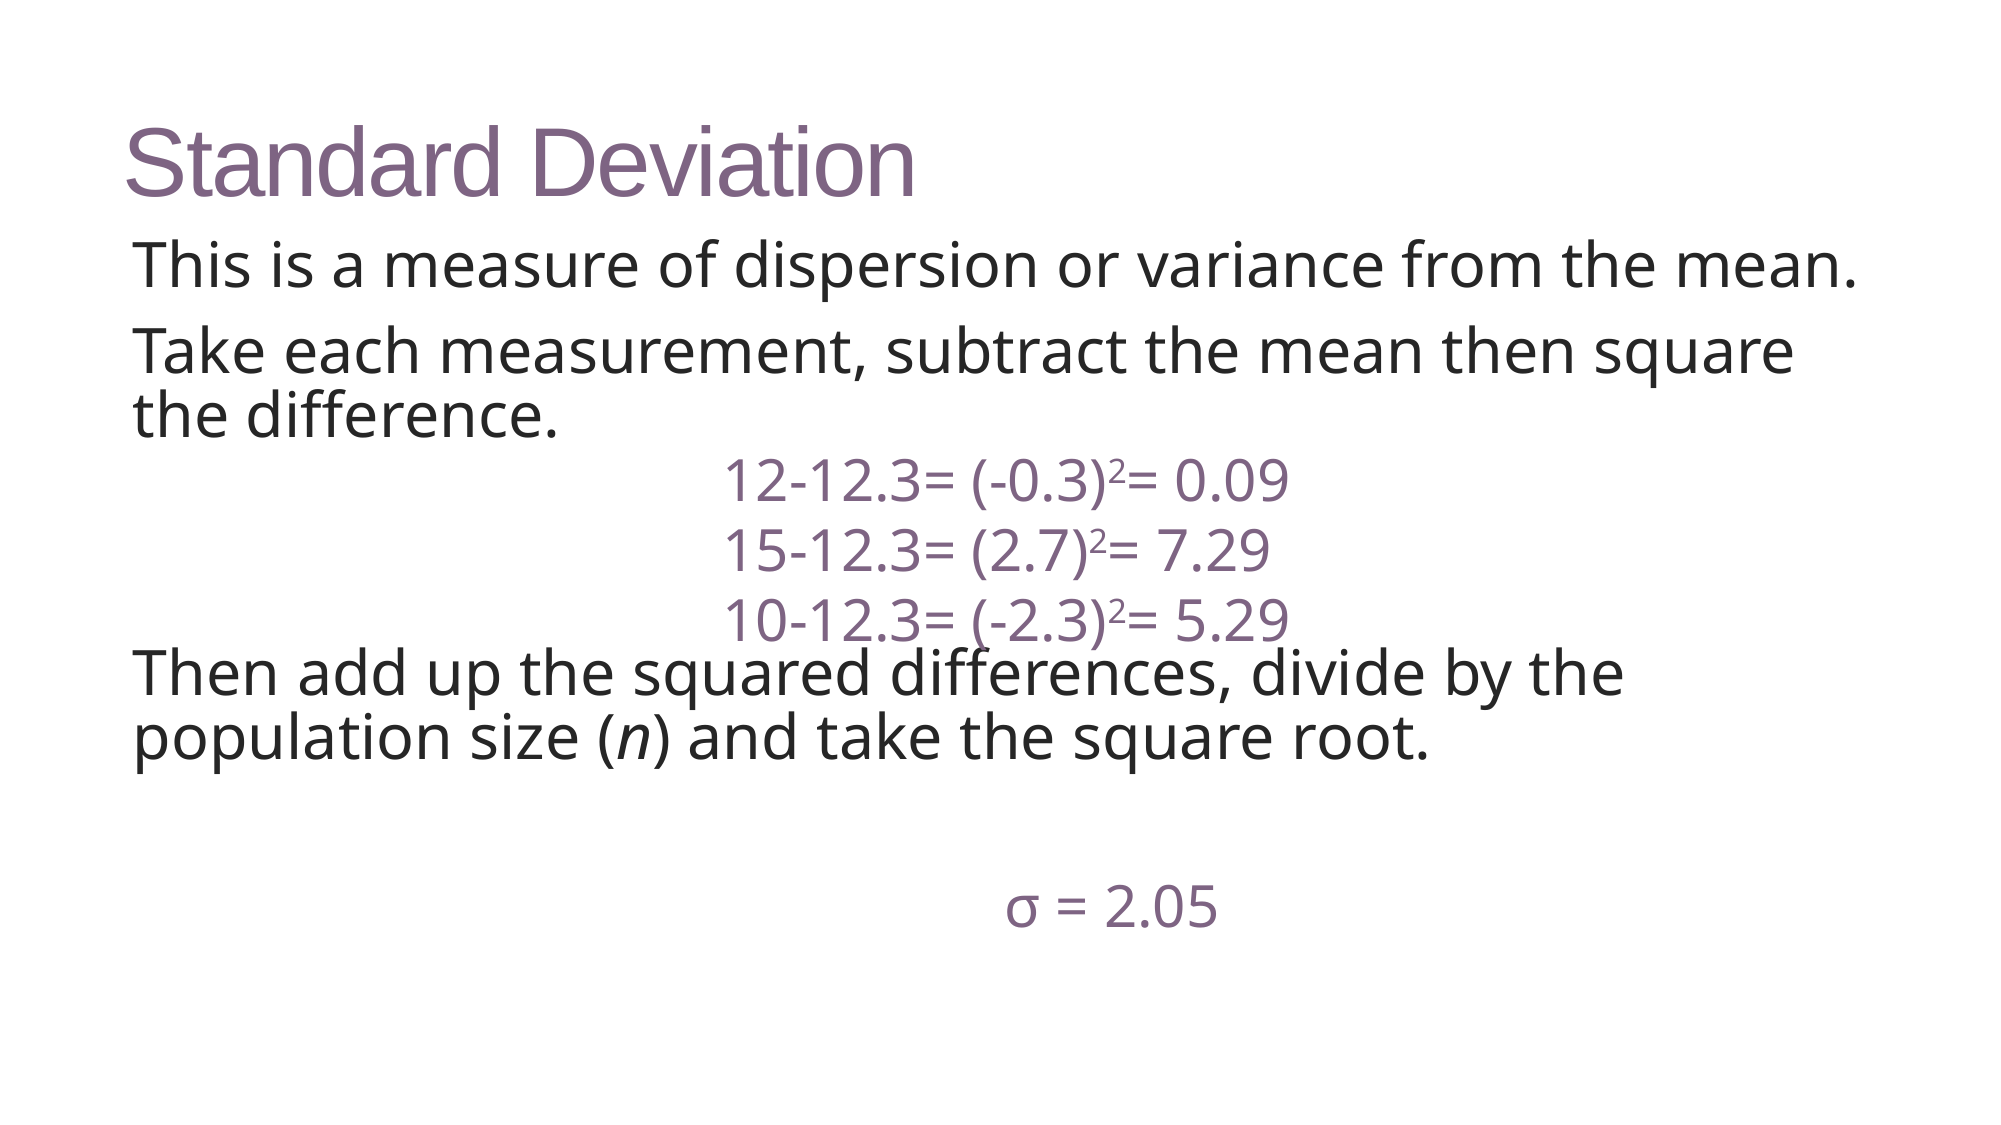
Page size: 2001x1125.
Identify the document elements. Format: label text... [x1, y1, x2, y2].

title Standard Deviation [107, 81, 1875, 252]
text_box σ = 2.05 [778, 791, 1683, 947]
list This is a measure of dispersion or variance from the mean. Take each measurement, subtract the mean then square the difference. Then add up the squared differences, divide by the population size (n) and take the square root. [117, 228, 1882, 847]
text_box 12-12.3= (-0.3)2= 0.09 15-12.3= (2.7)2= 7.29 10-12.3= (-2.3)2= 5.29 [707, 435, 1360, 661]
